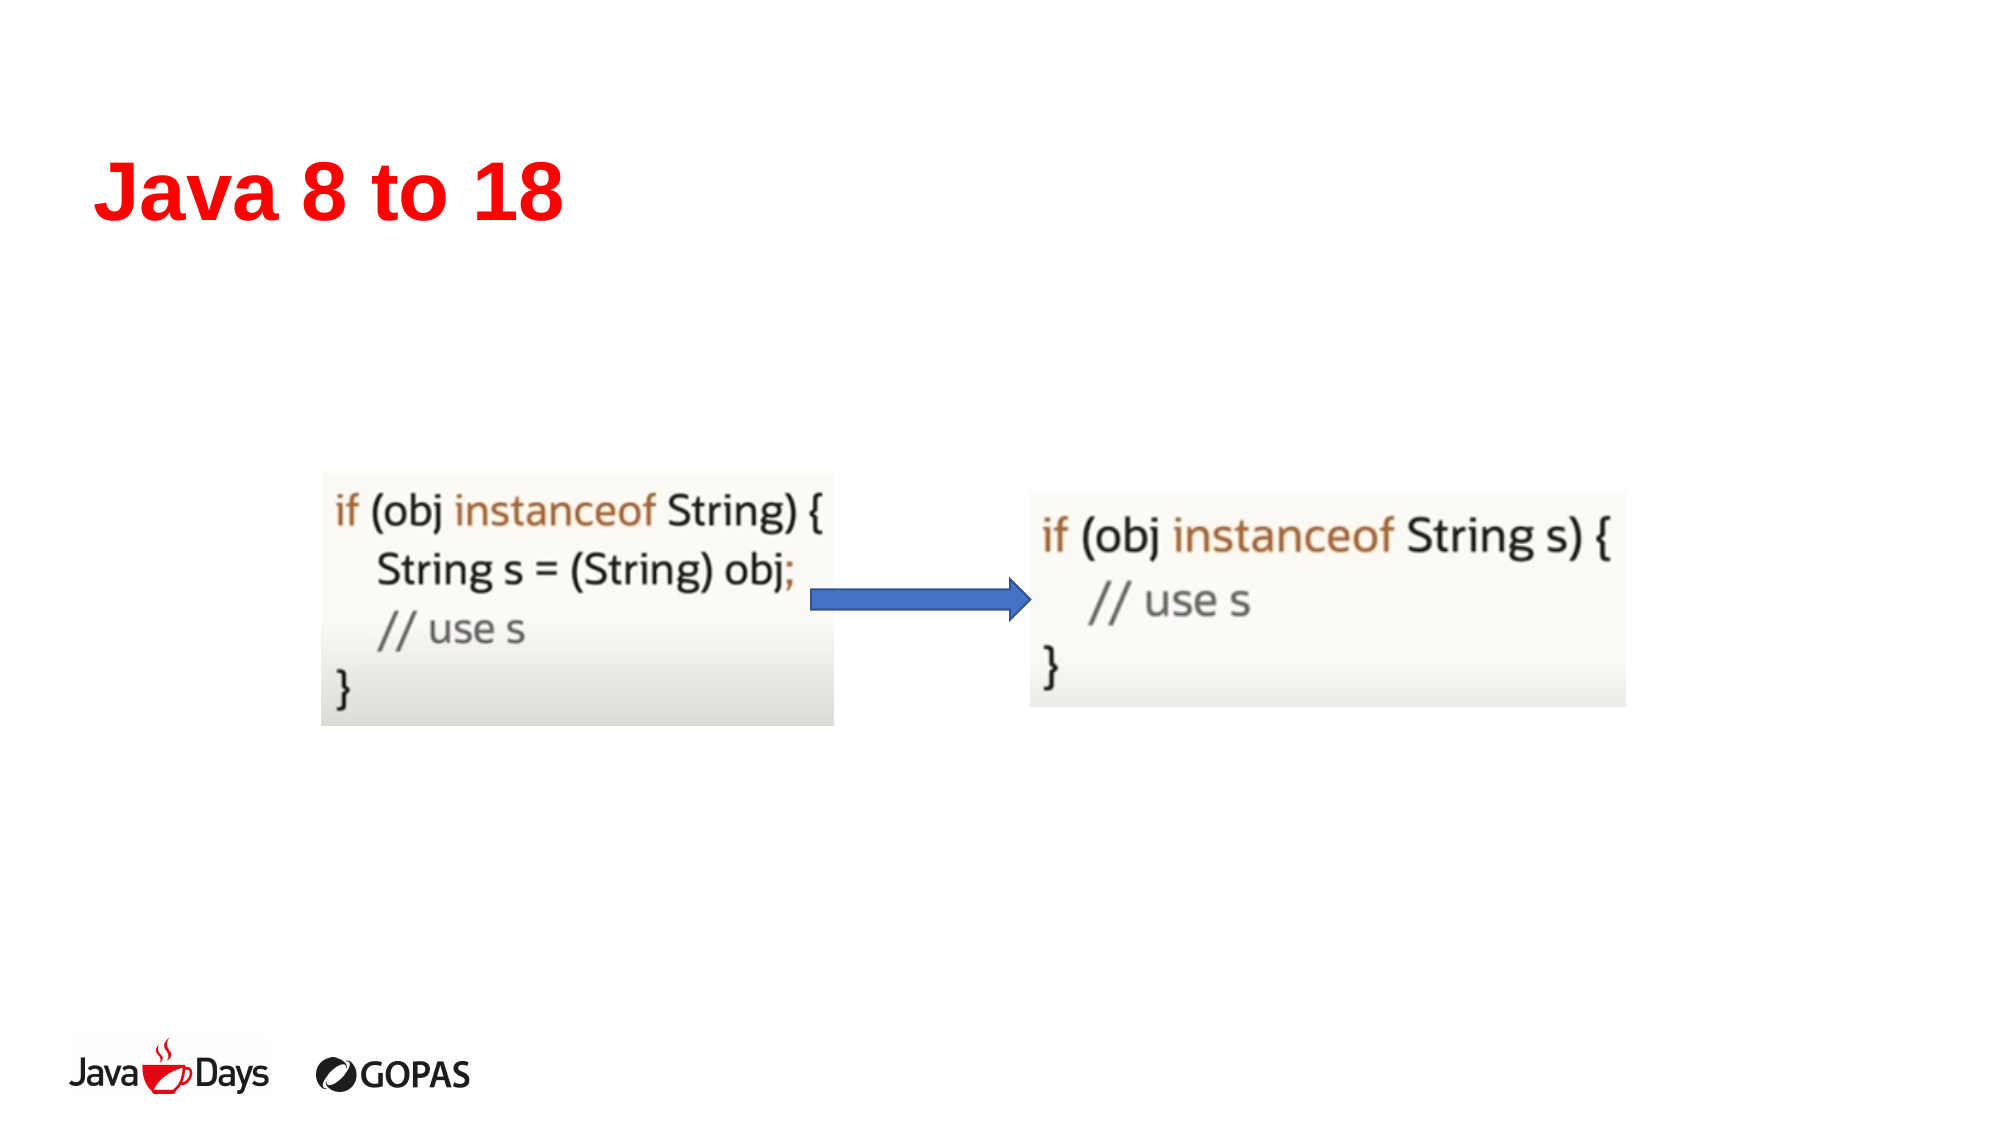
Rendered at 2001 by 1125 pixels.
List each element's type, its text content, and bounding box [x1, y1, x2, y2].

title Java 8 to 18 [78, 92, 1939, 295]
picture [68, 1035, 269, 1096]
picture [1030, 492, 1626, 707]
picture [316, 1057, 472, 1092]
picture [321, 473, 834, 726]
text_box [834, 576, 1030, 623]
